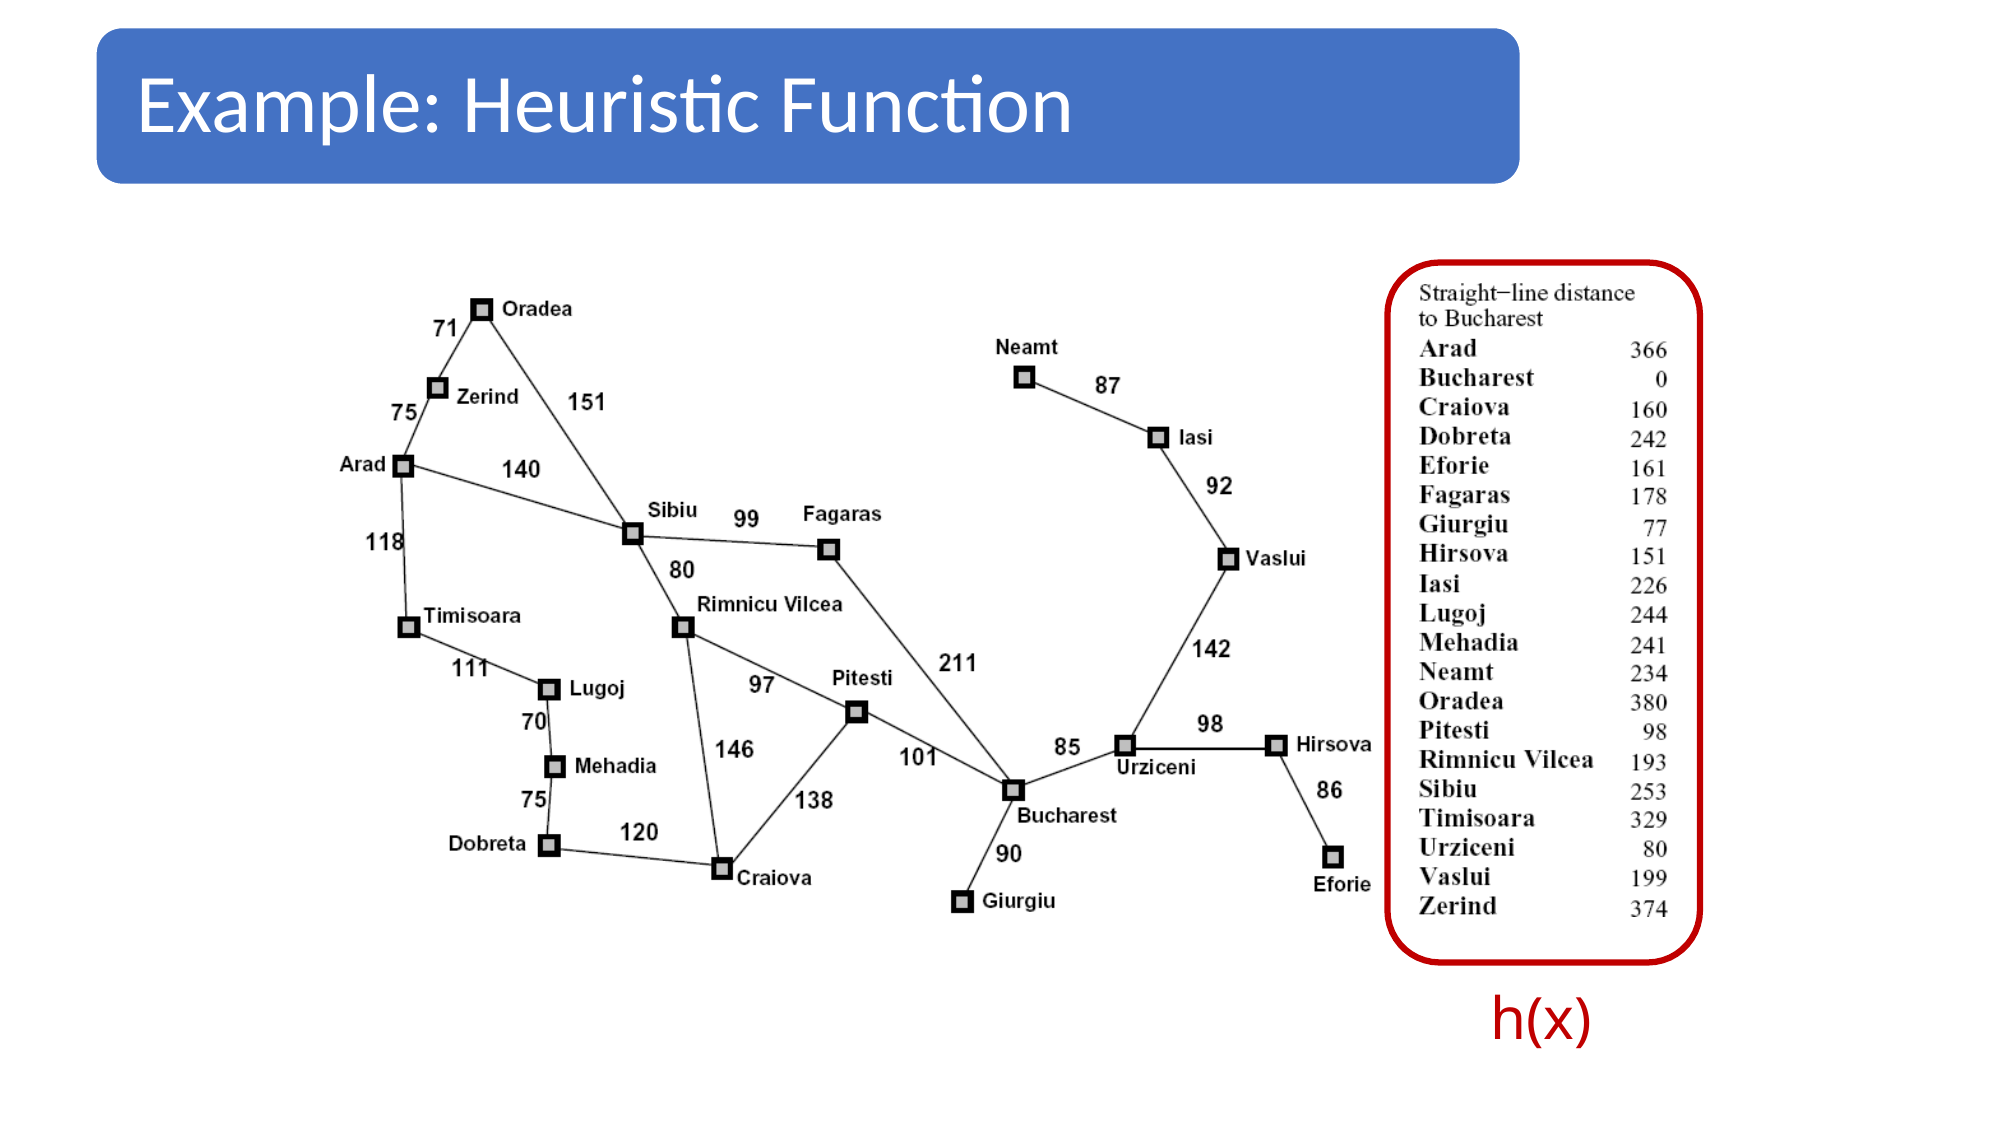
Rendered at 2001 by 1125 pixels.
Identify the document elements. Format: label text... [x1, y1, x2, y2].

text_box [95, 26, 1521, 186]
text_box h(x) [1487, 978, 1593, 1051]
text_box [339, 259, 1704, 966]
